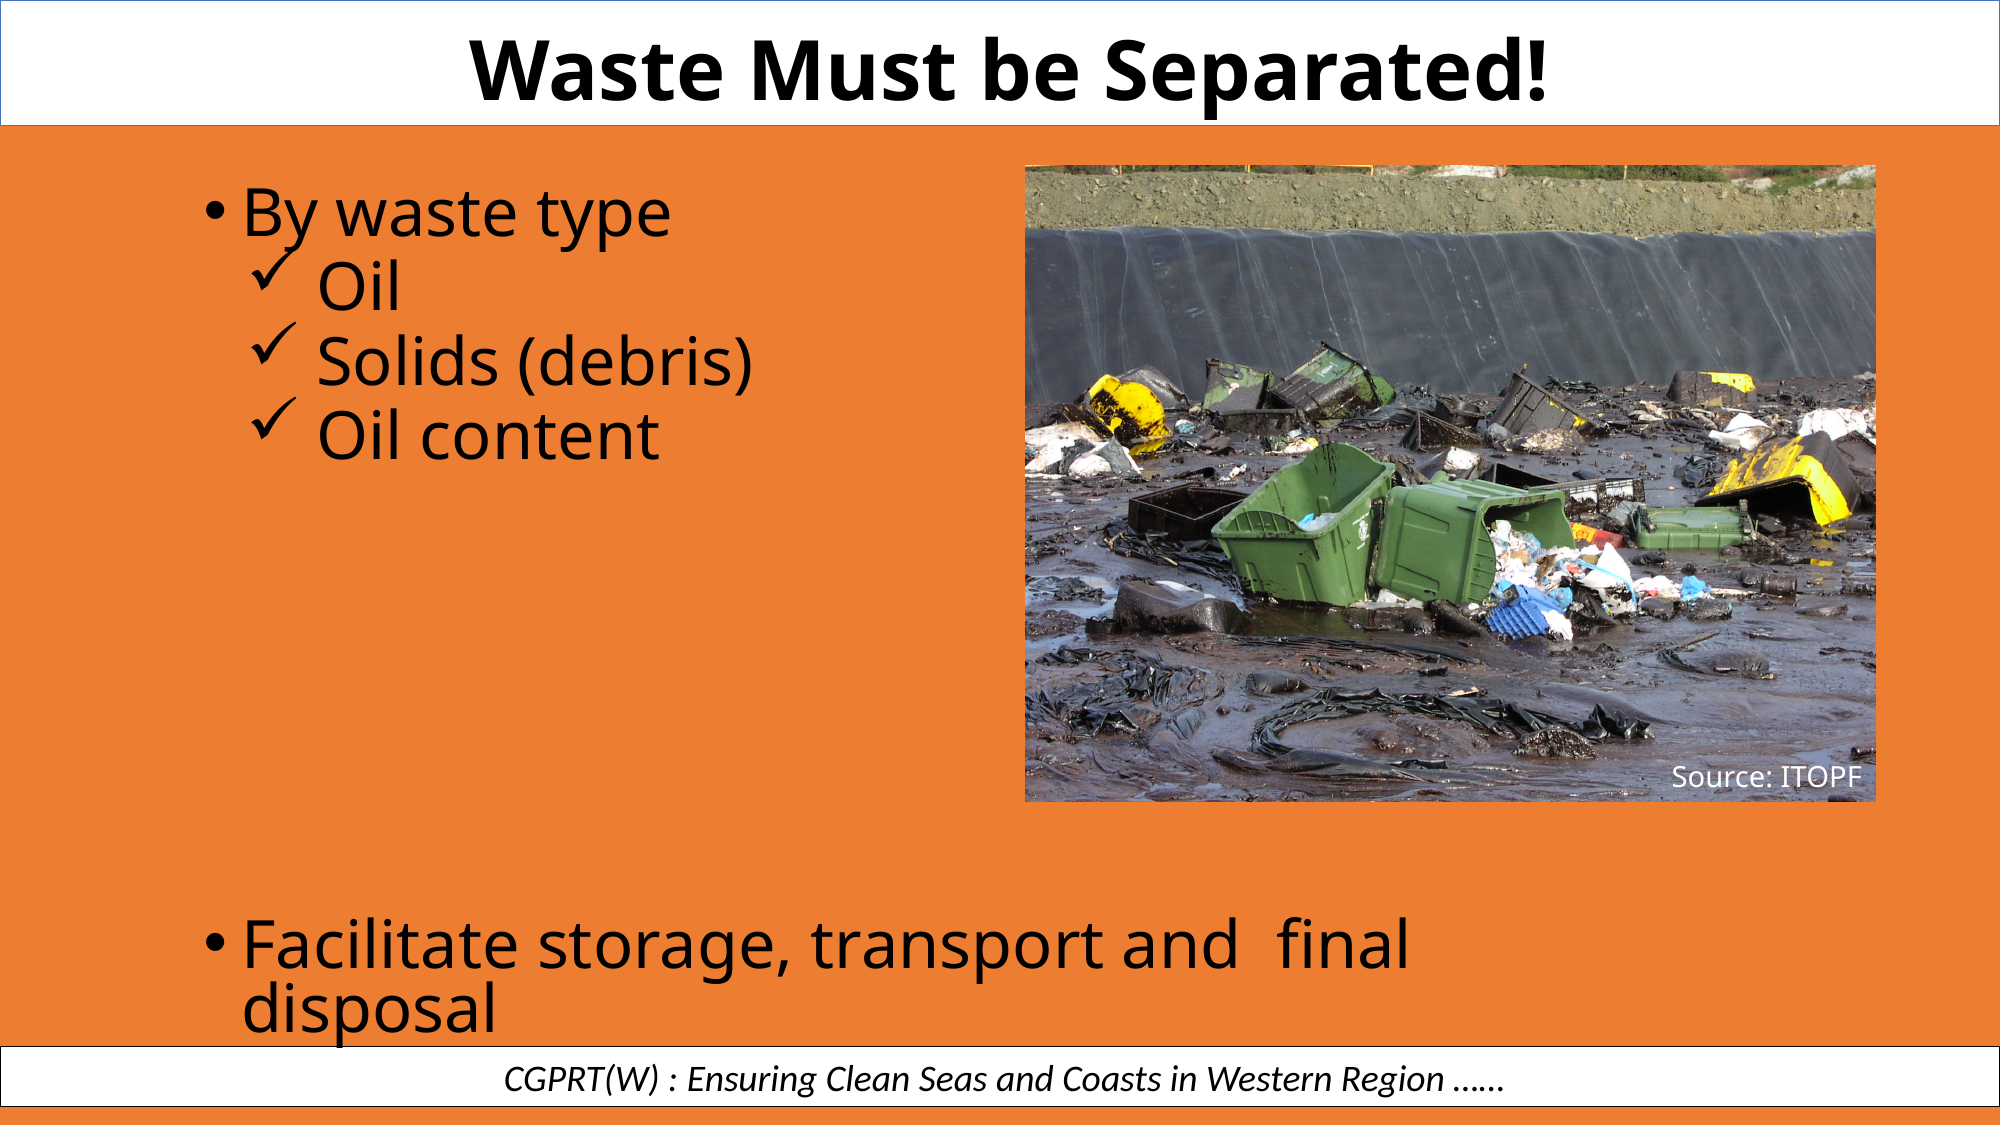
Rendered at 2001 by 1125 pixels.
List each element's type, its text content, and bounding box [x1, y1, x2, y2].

text_box CGPRT(W) : Ensuring Clean Seas and Coasts in Western Region …… [0, 1046, 2000, 1107]
text_box By waste type Oil Solids (debris) Oil content Facilitate storage, transport and final disposal [188, 178, 1618, 1035]
text_box Waste Must be Separated! [74, 21, 1946, 114]
picture [1025, 165, 1876, 802]
text_box [0, 0, 2000, 126]
